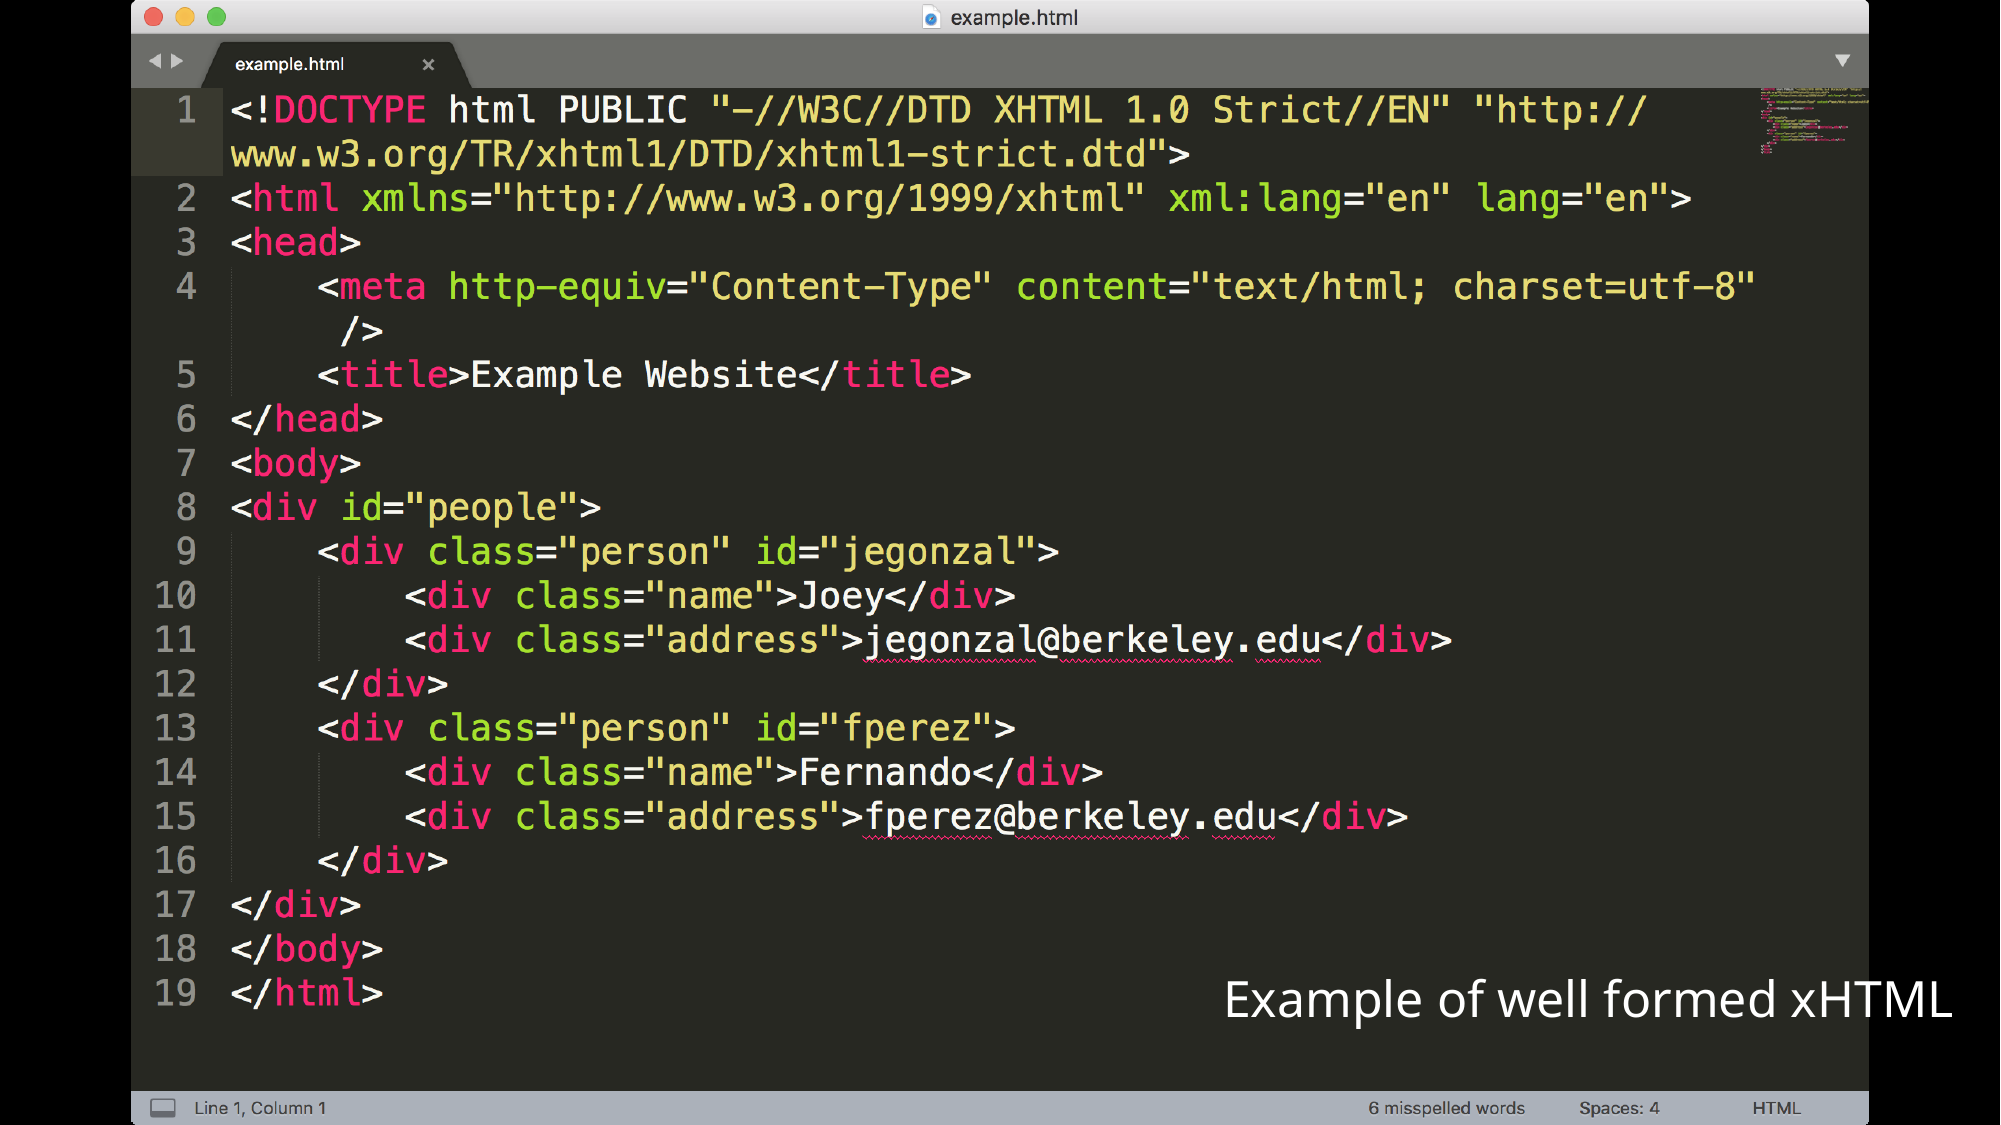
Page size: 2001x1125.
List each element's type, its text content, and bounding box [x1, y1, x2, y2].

text_box Example of well formed xHTML [1869, 960, 1969, 1035]
picture [131, 0, 1869, 1125]
